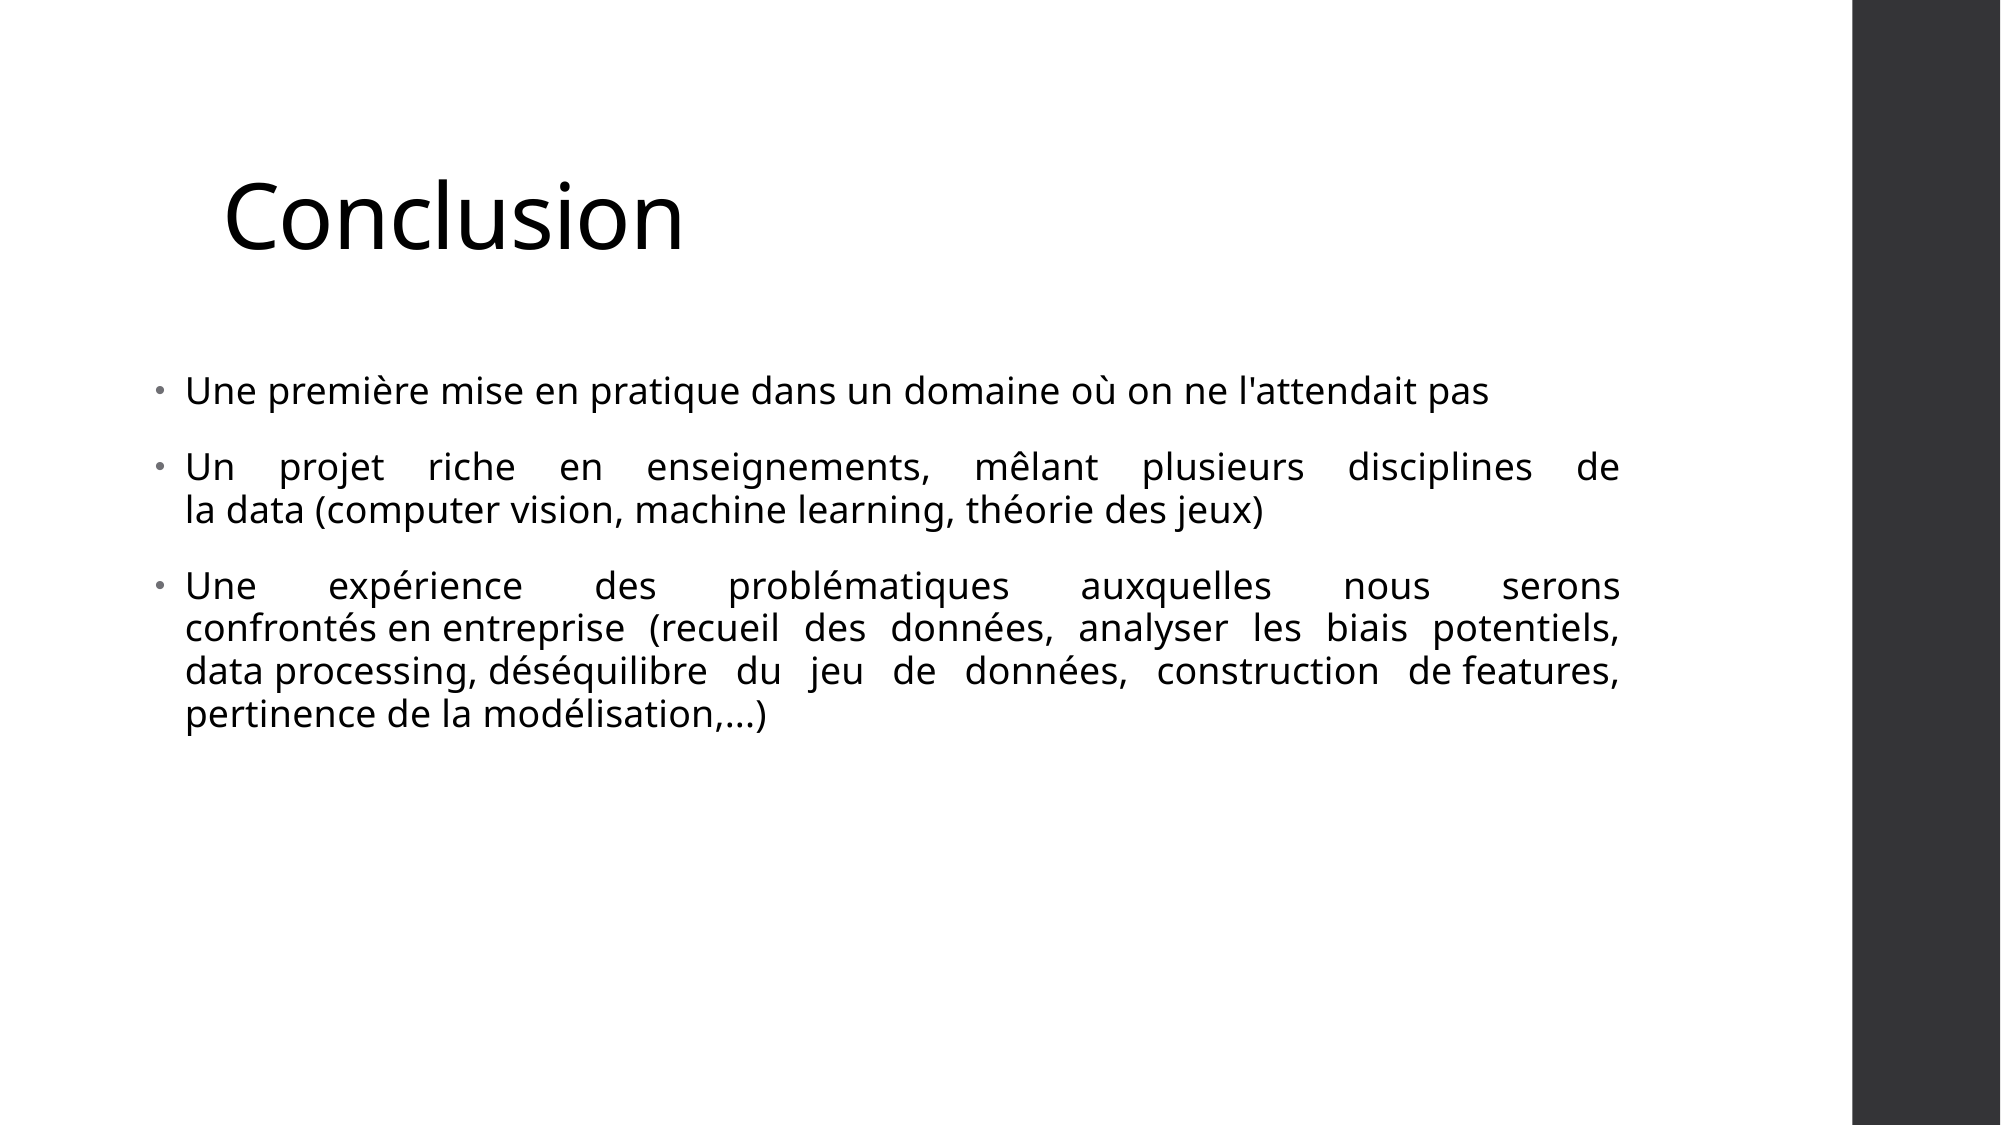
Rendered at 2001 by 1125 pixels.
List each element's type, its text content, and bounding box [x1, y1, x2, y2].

title Conclusion [206, 60, 1797, 278]
list Une première mise en pratique dans un domaine où on ne l'attendait pas​ Un projet riche en enseignements, mêlant plusieurs disciplines de la data (computer vision, machine learning, théorie des jeux)​ Une expérience des problématiques auxquelles nous serons confrontés en entreprise (recueil des données, analyser les biais potentiels, data processing, déséquilibre du jeu de données, construction de features, pertinence de la modélisation,...)​ [139, 362, 1638, 836]
